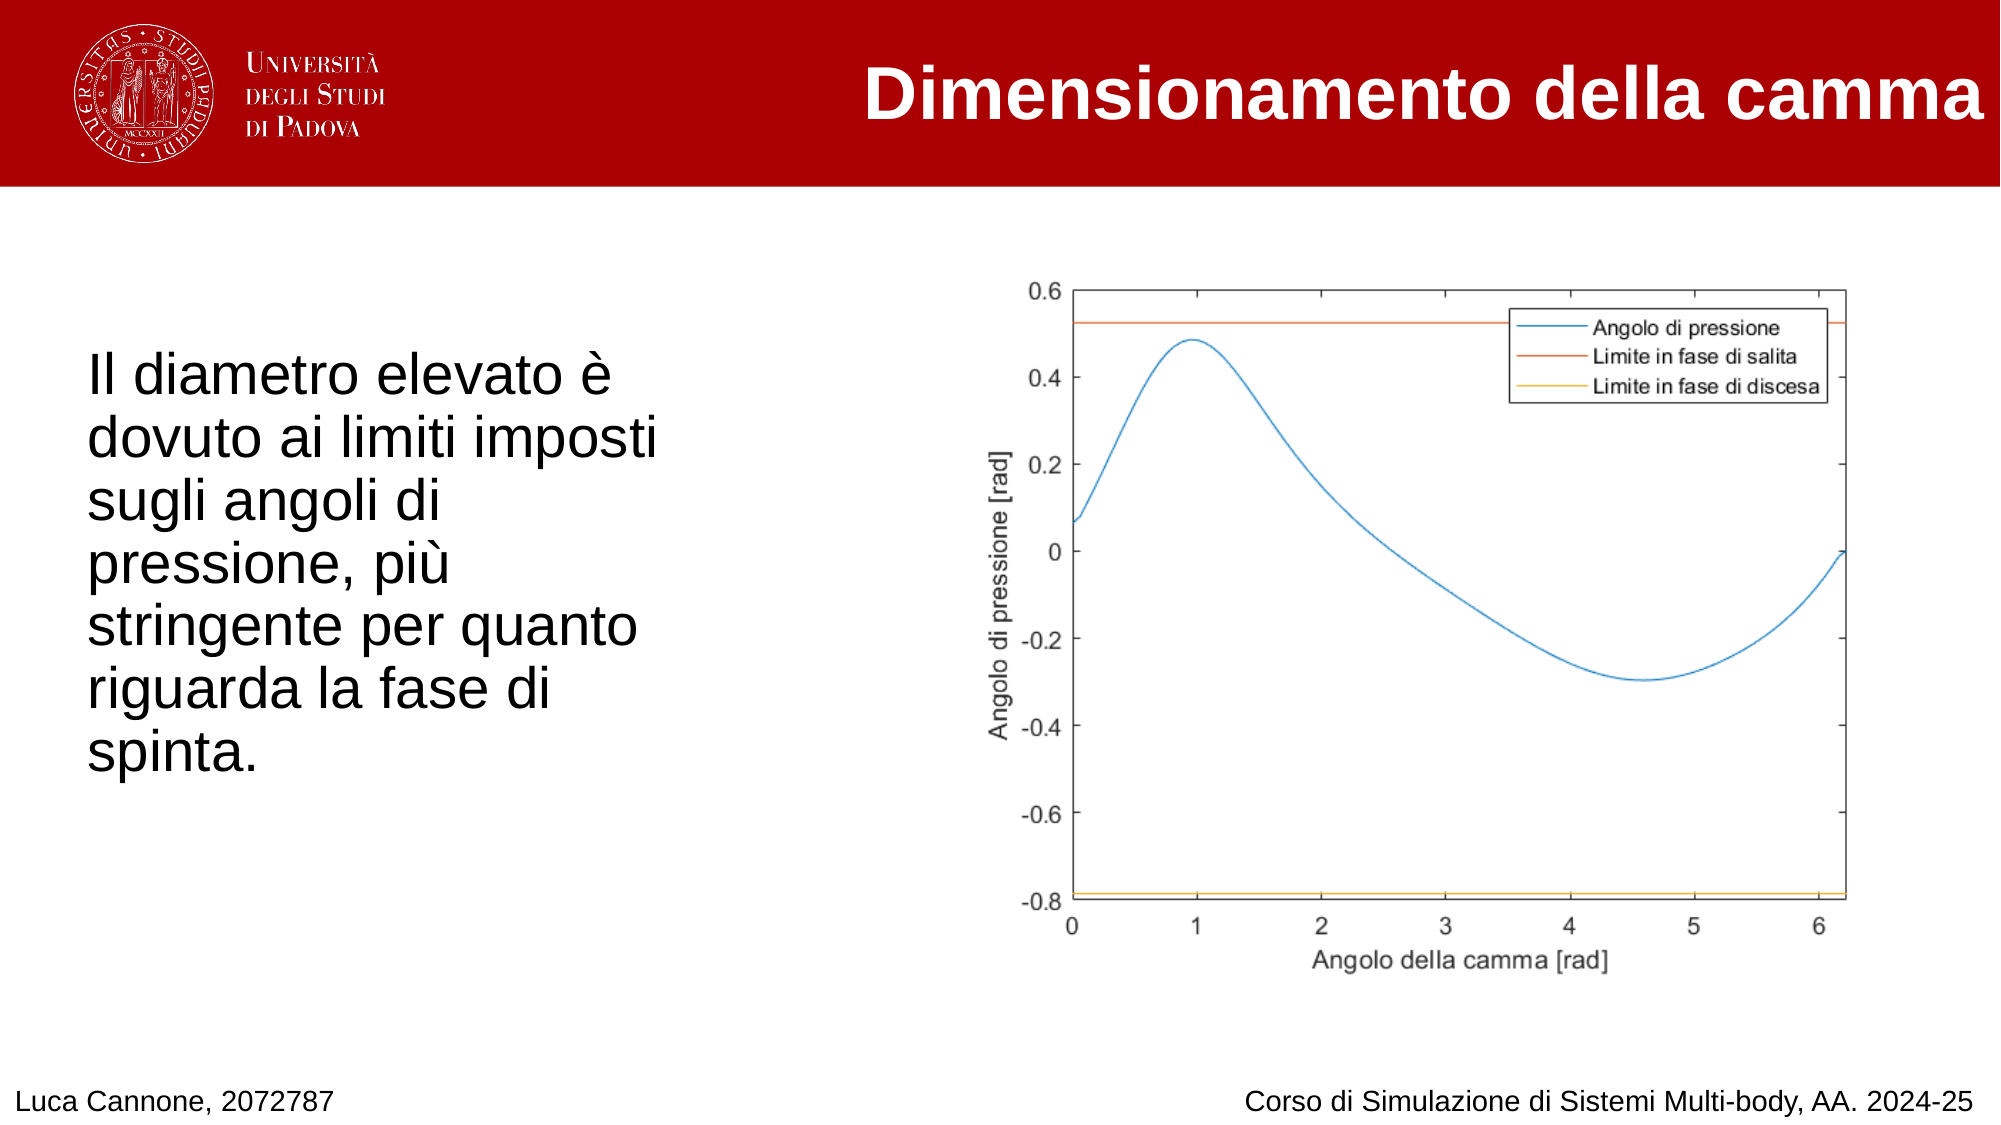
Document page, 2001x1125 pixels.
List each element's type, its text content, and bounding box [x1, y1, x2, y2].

text_box Il diametro elevato è dovuto ai limiti imposti sugli angoli di pressione, più stringente per quanto riguarda la fase di spinta. [72, 336, 695, 983]
picture [74, 24, 385, 163]
text_box Dimensionamento della camma [694, 0, 2000, 191]
picture [943, 234, 1941, 983]
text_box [0, 1074, 2000, 1125]
